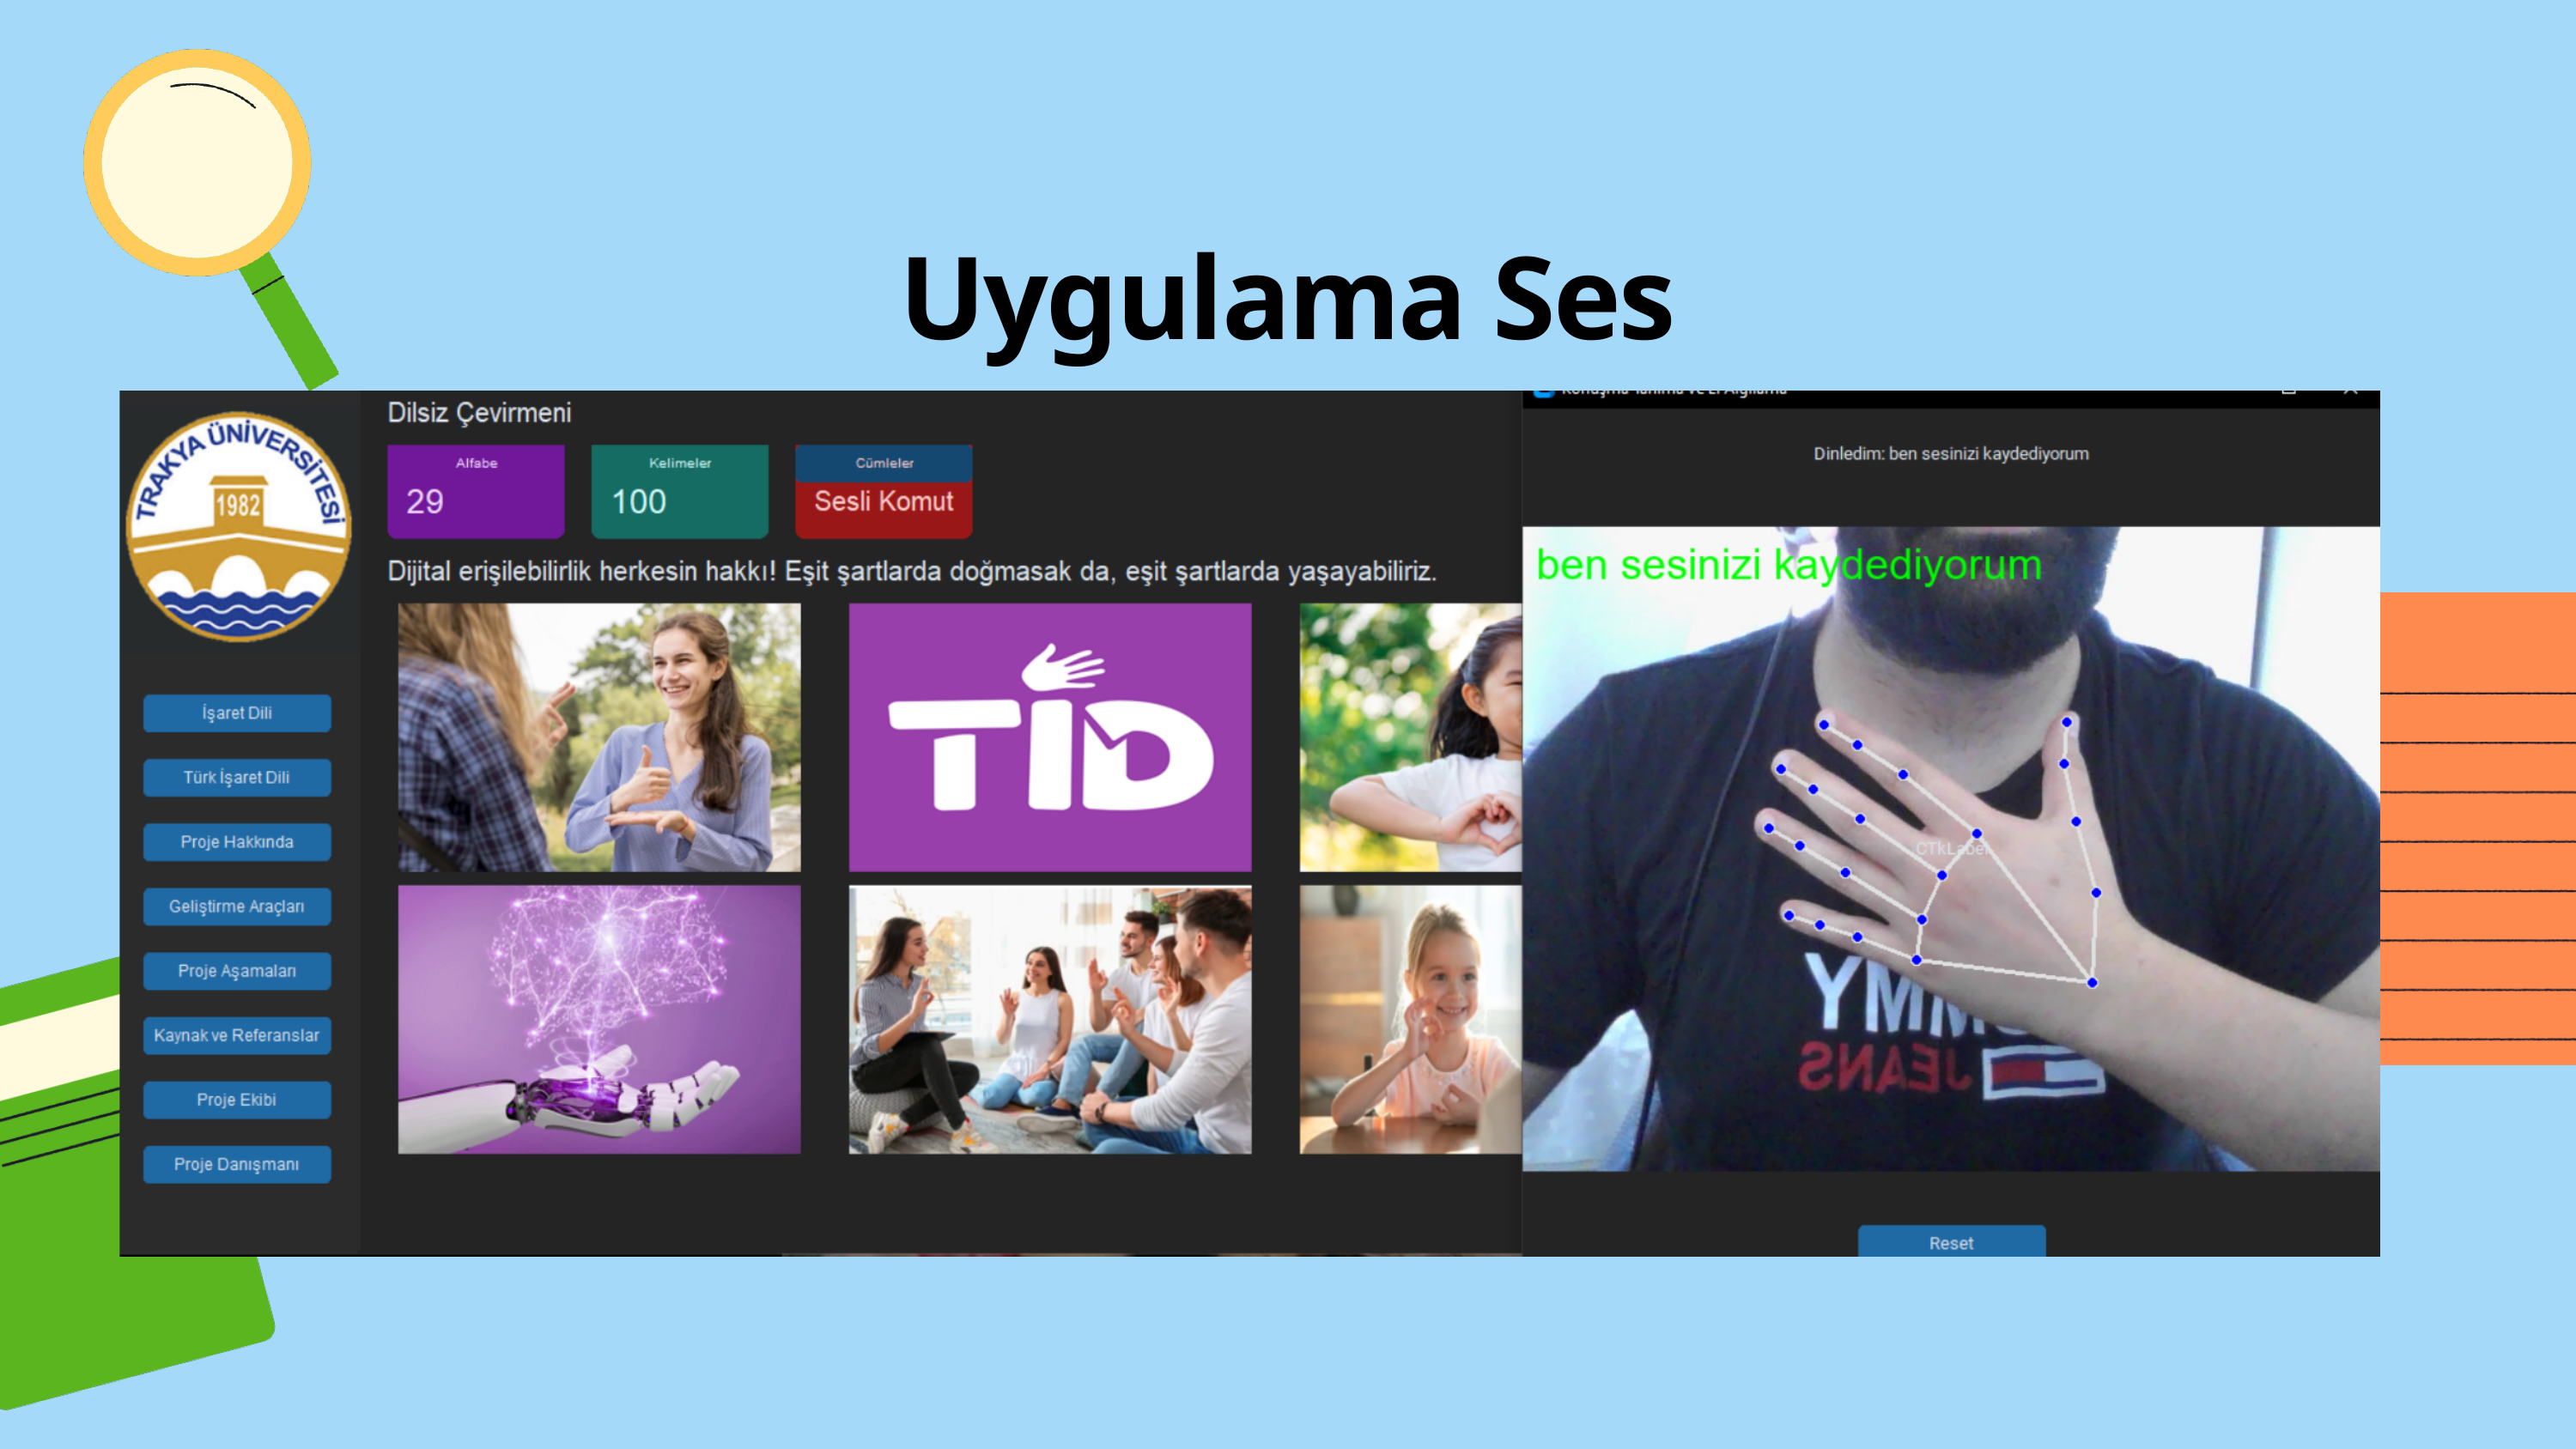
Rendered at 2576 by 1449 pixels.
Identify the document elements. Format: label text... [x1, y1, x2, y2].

text_box Uygulama Ses [325, 213, 2251, 362]
text_box [2387, 592, 2576, 1065]
text_box [67, 33, 339, 391]
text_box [119, 390, 2381, 1257]
text_box [0, 944, 276, 1412]
